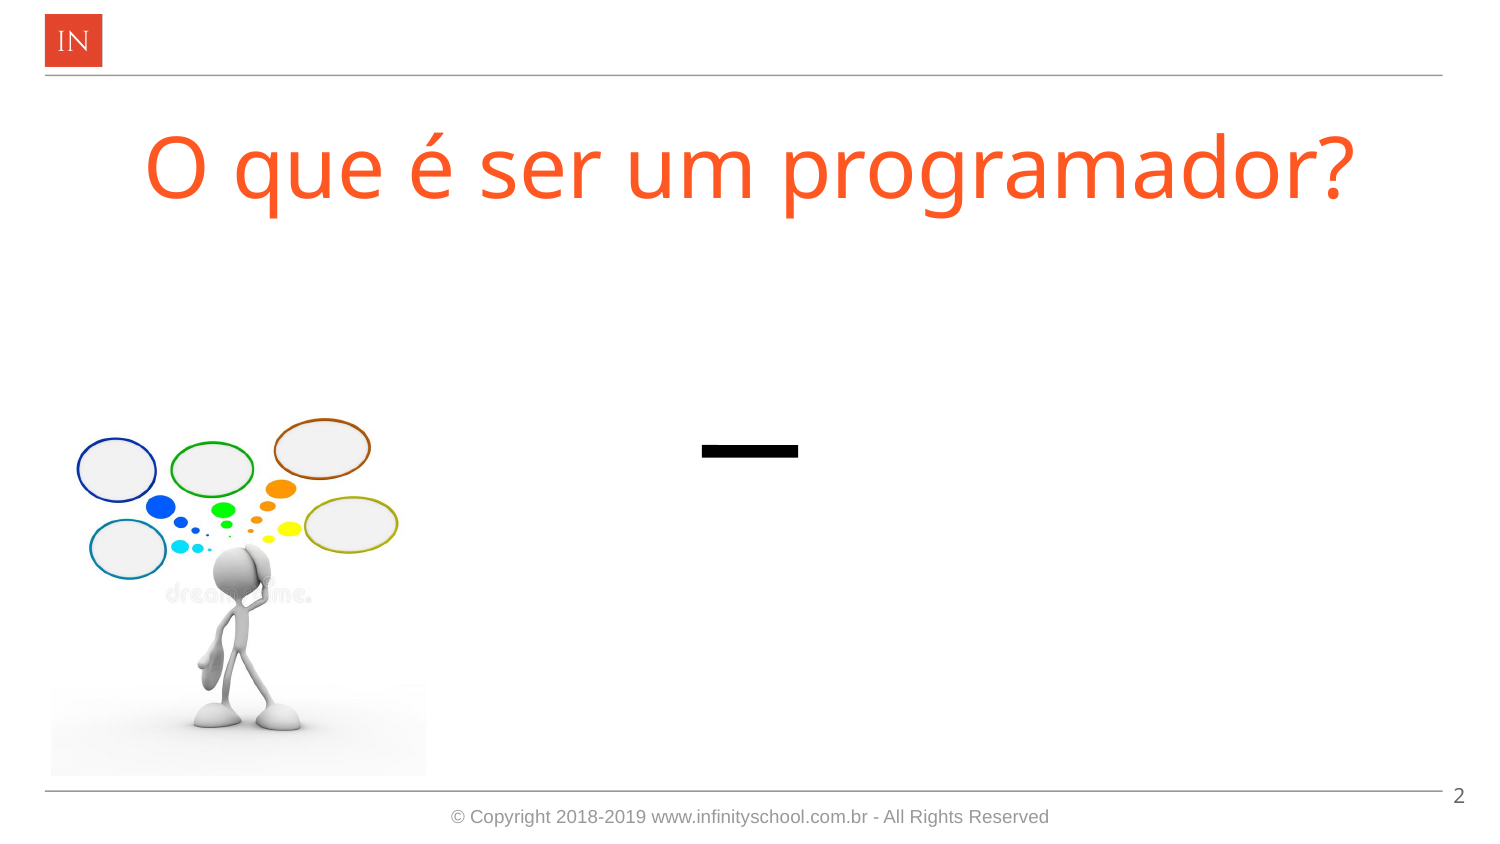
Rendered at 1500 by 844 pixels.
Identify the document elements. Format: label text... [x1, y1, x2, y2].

title O que é ser um programador? [51, 97, 1449, 419]
picture [44, 14, 109, 74]
picture [50, 400, 427, 777]
text_box <número> [1389, 764, 1480, 830]
